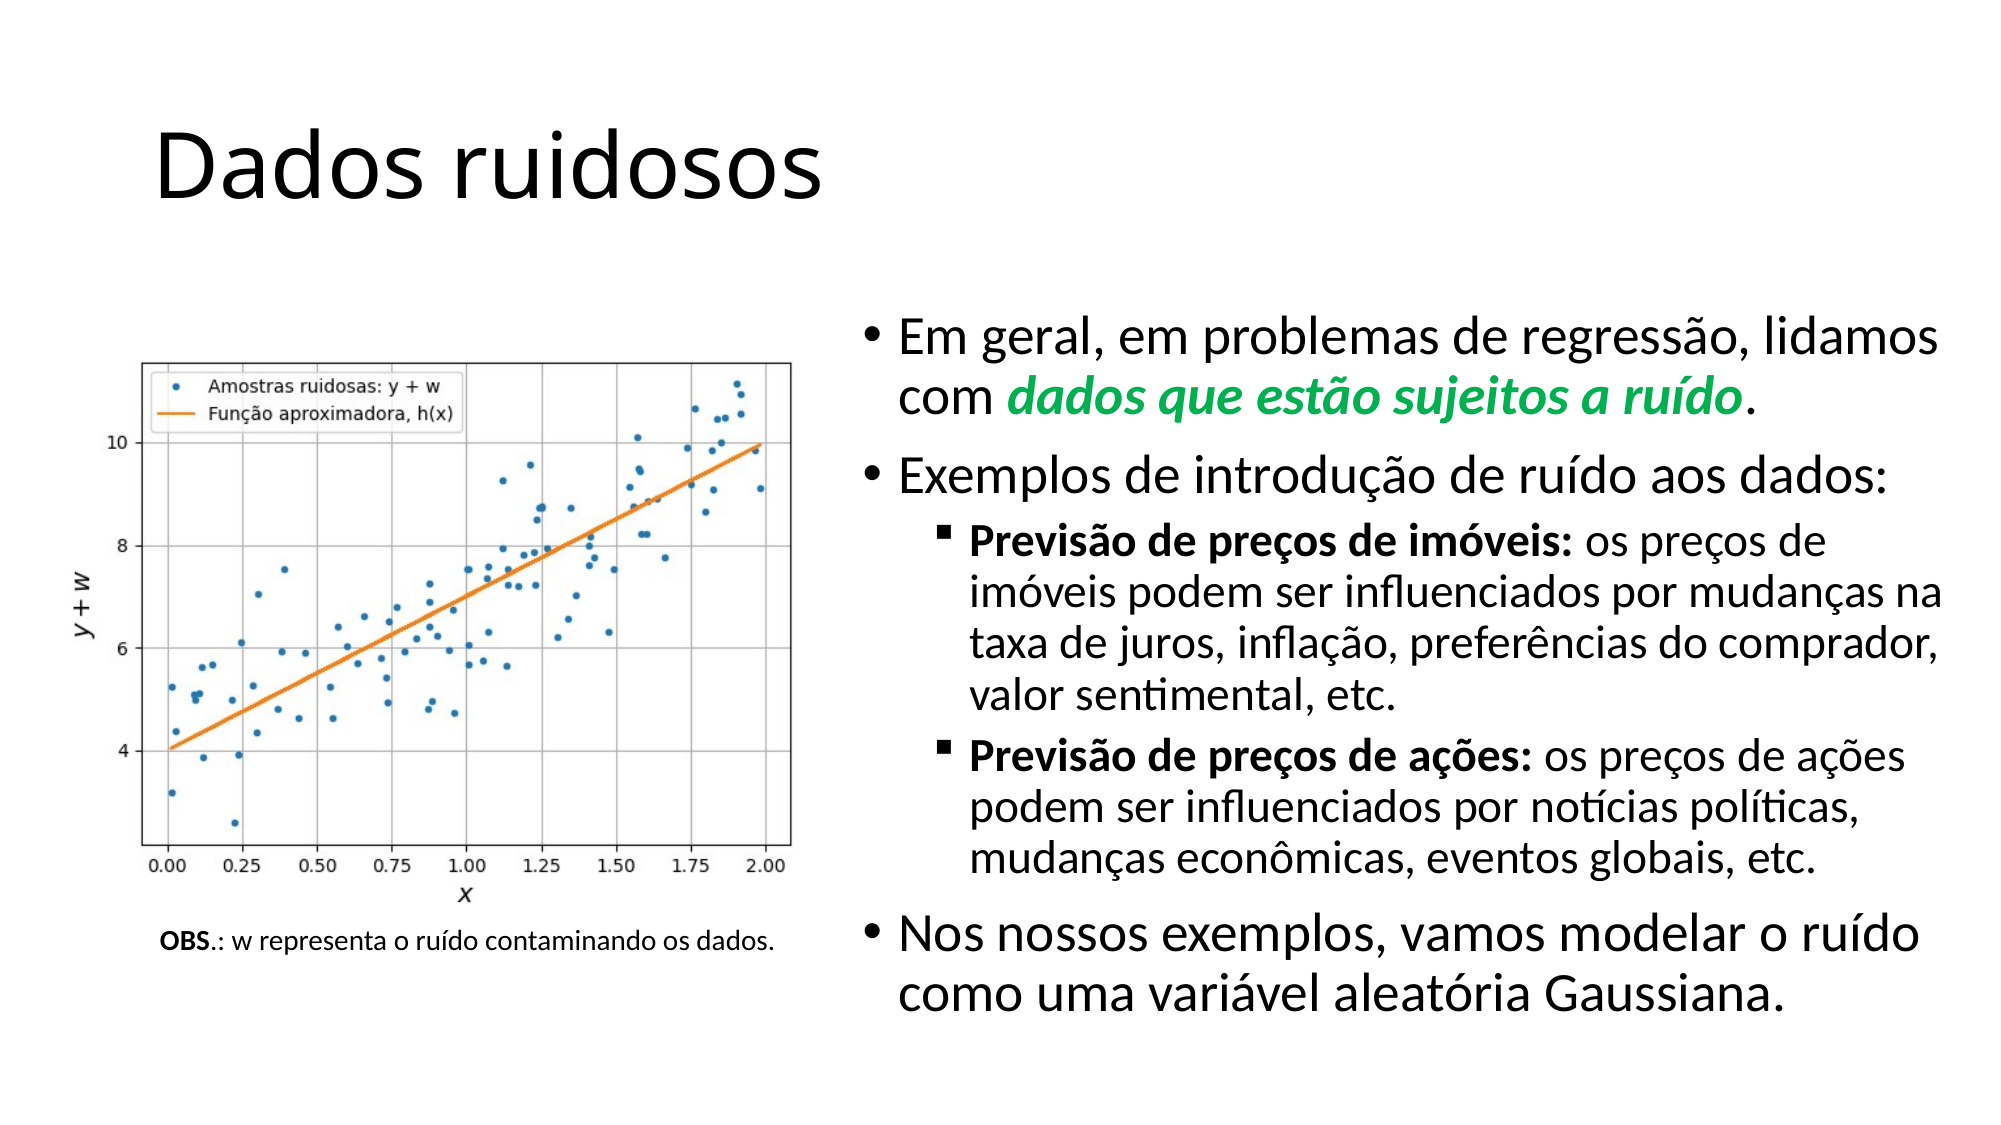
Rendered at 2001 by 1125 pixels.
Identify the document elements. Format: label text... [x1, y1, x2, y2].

title Dados ruidosos [137, 59, 1863, 278]
list Em geral, em problemas de regressão, lidamos com dados que estão sujeitos a ruído. Exemplos de introdução de ruído aos dados: Previsão de preços de imóveis: os preços de imóveis podem ser influenciados por mudanças na taxa de juros, inflação, preferências do comprador, valor sentimental, etc. Previsão de preços de ações: os preços de ações podem ser influenciados por notícias políticas, mudanças econômicas, eventos globais, etc. Nos nossos exemplos, vamos modelar o ruído como uma variável aleatória Gaussiana. [847, 299, 1978, 1125]
text_box OBS.: w representa o ruído contaminando os dados. [140, 914, 796, 964]
picture [71, 356, 796, 914]
